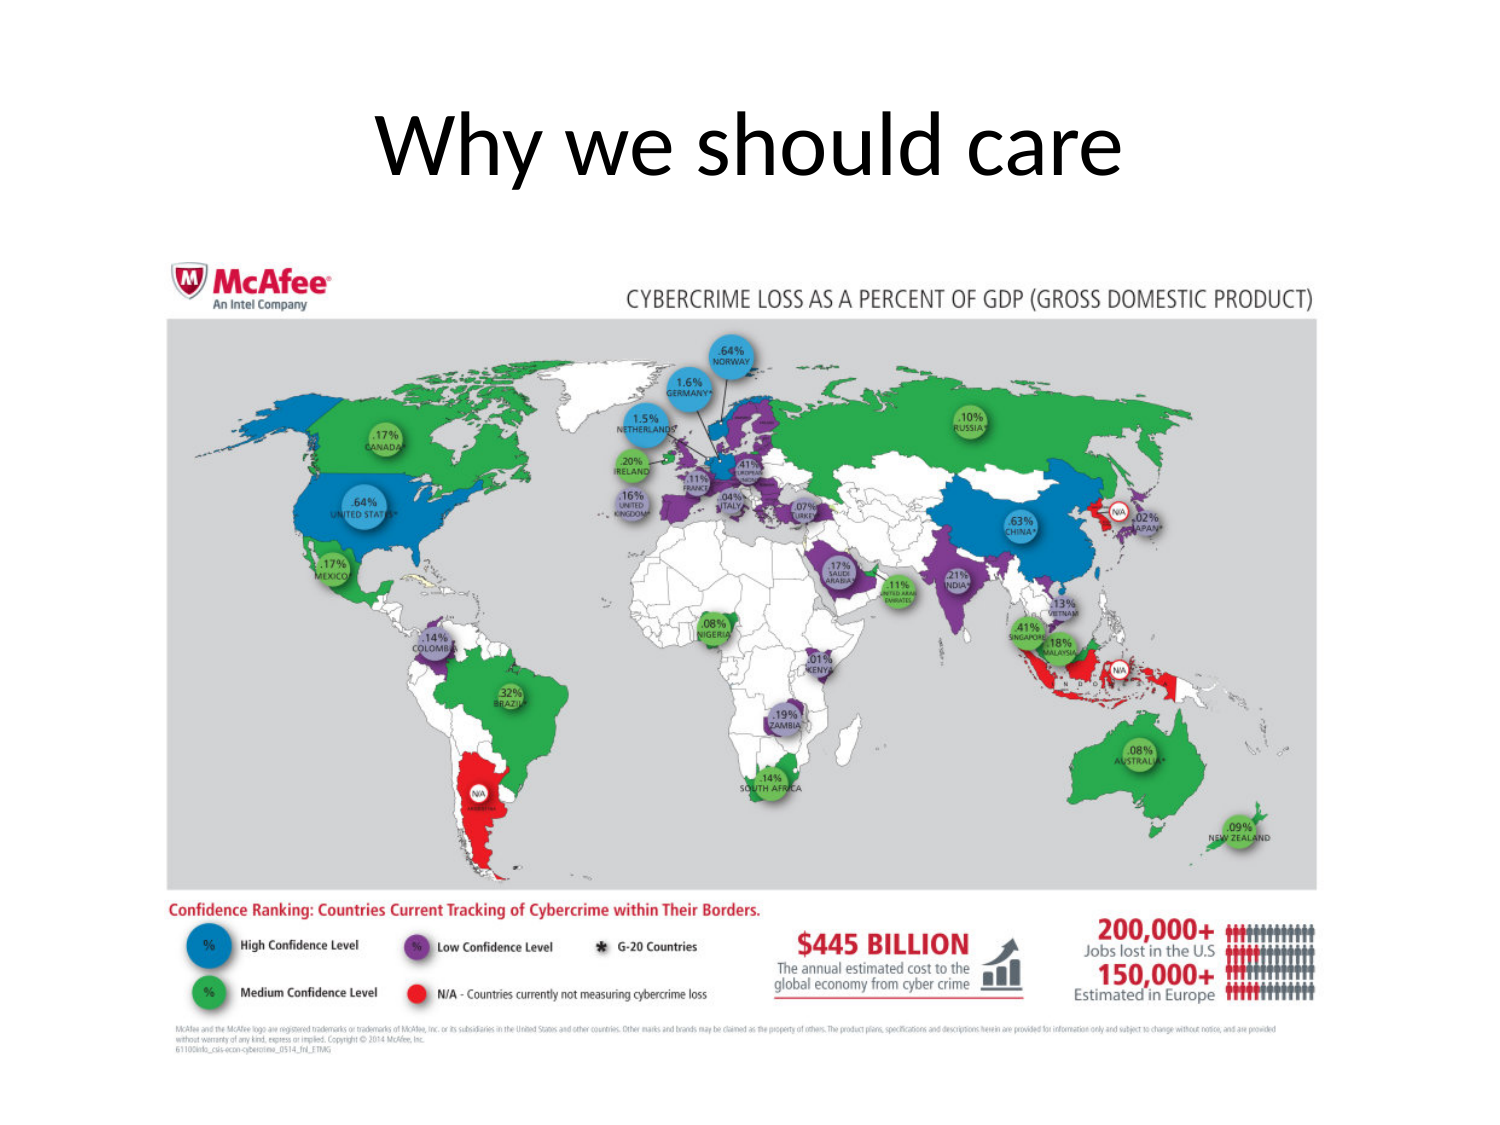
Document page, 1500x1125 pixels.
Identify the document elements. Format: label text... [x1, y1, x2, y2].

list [74, 212, 1459, 1057]
title Why we should care [75, 45, 1425, 210]
